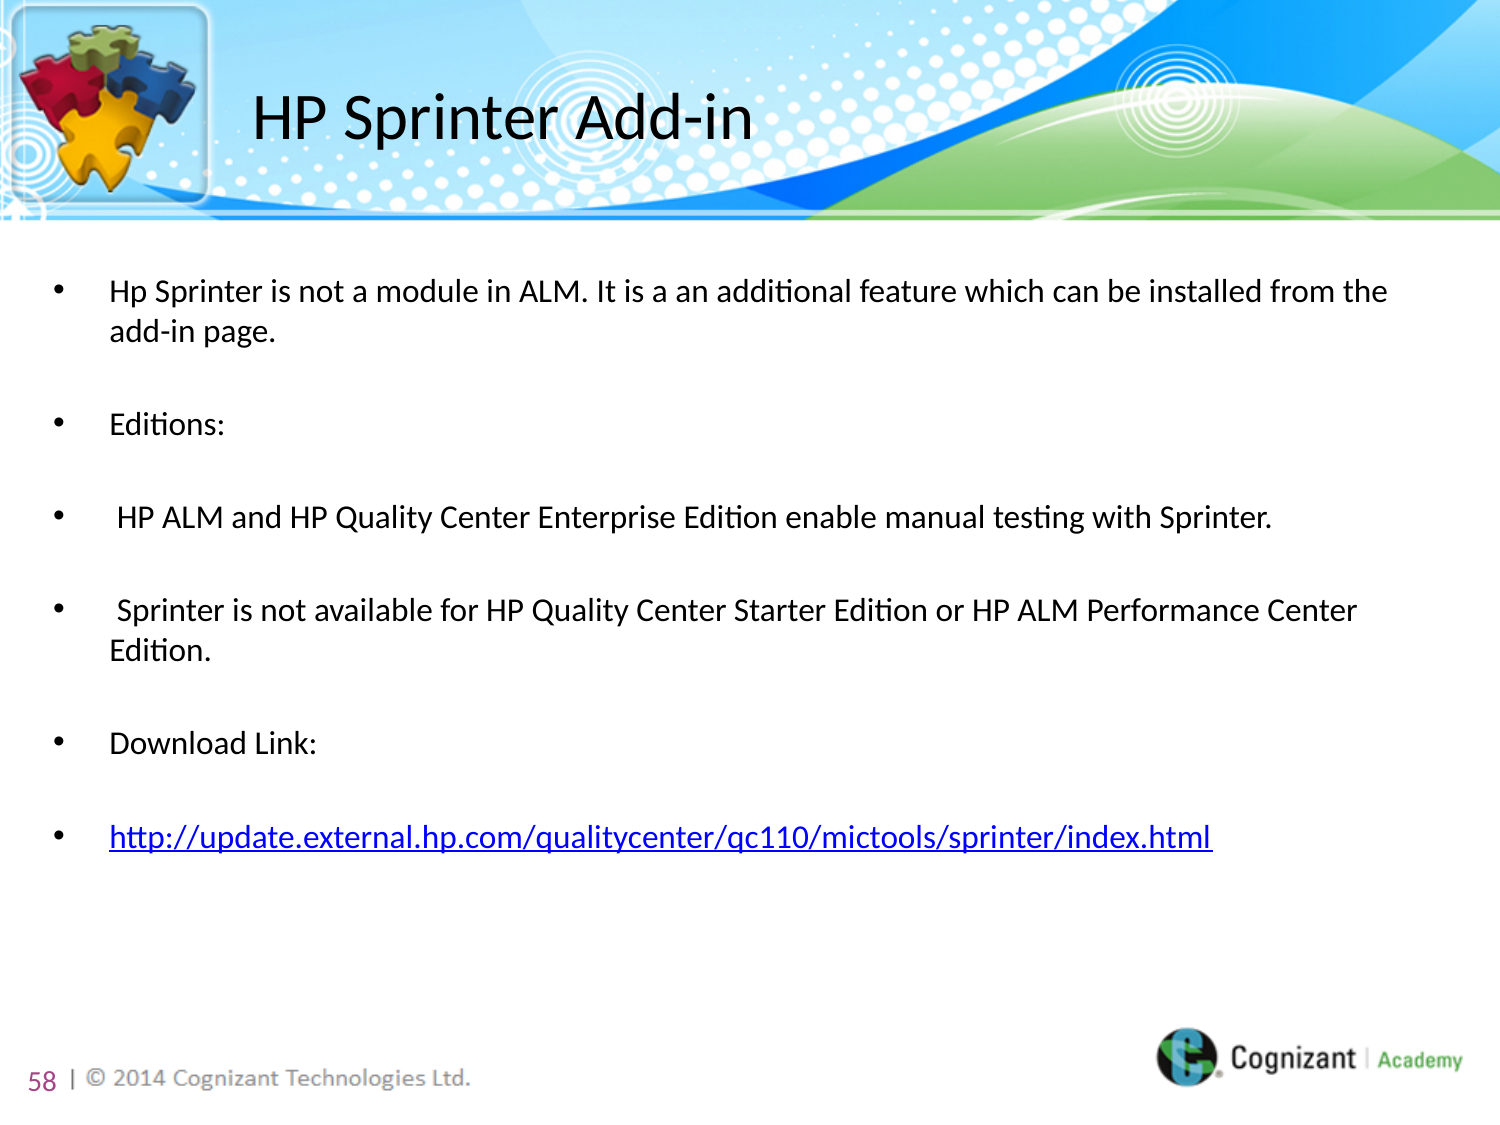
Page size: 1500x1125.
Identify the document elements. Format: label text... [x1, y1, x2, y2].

title HP Sprinter Add-in [237, 24, 1475, 200]
list Hp Sprinter is not a module in ALM. It is a an additional feature which can be installed from the add-in page. Editions: HP ALM and HP Quality Center Enterprise Edition enable manual testing with Sprinter. Sprinter is not available for HP Quality Center Starter Edition or HP ALM Performance Center Edition. Download Link: http://update.external.hp.com/qualitycenter/qc110/mictools/sprinter/index.html [37, 261, 1451, 956]
slide_number 58 [12, 1054, 88, 1100]
picture [0, 0, 1500, 1125]
